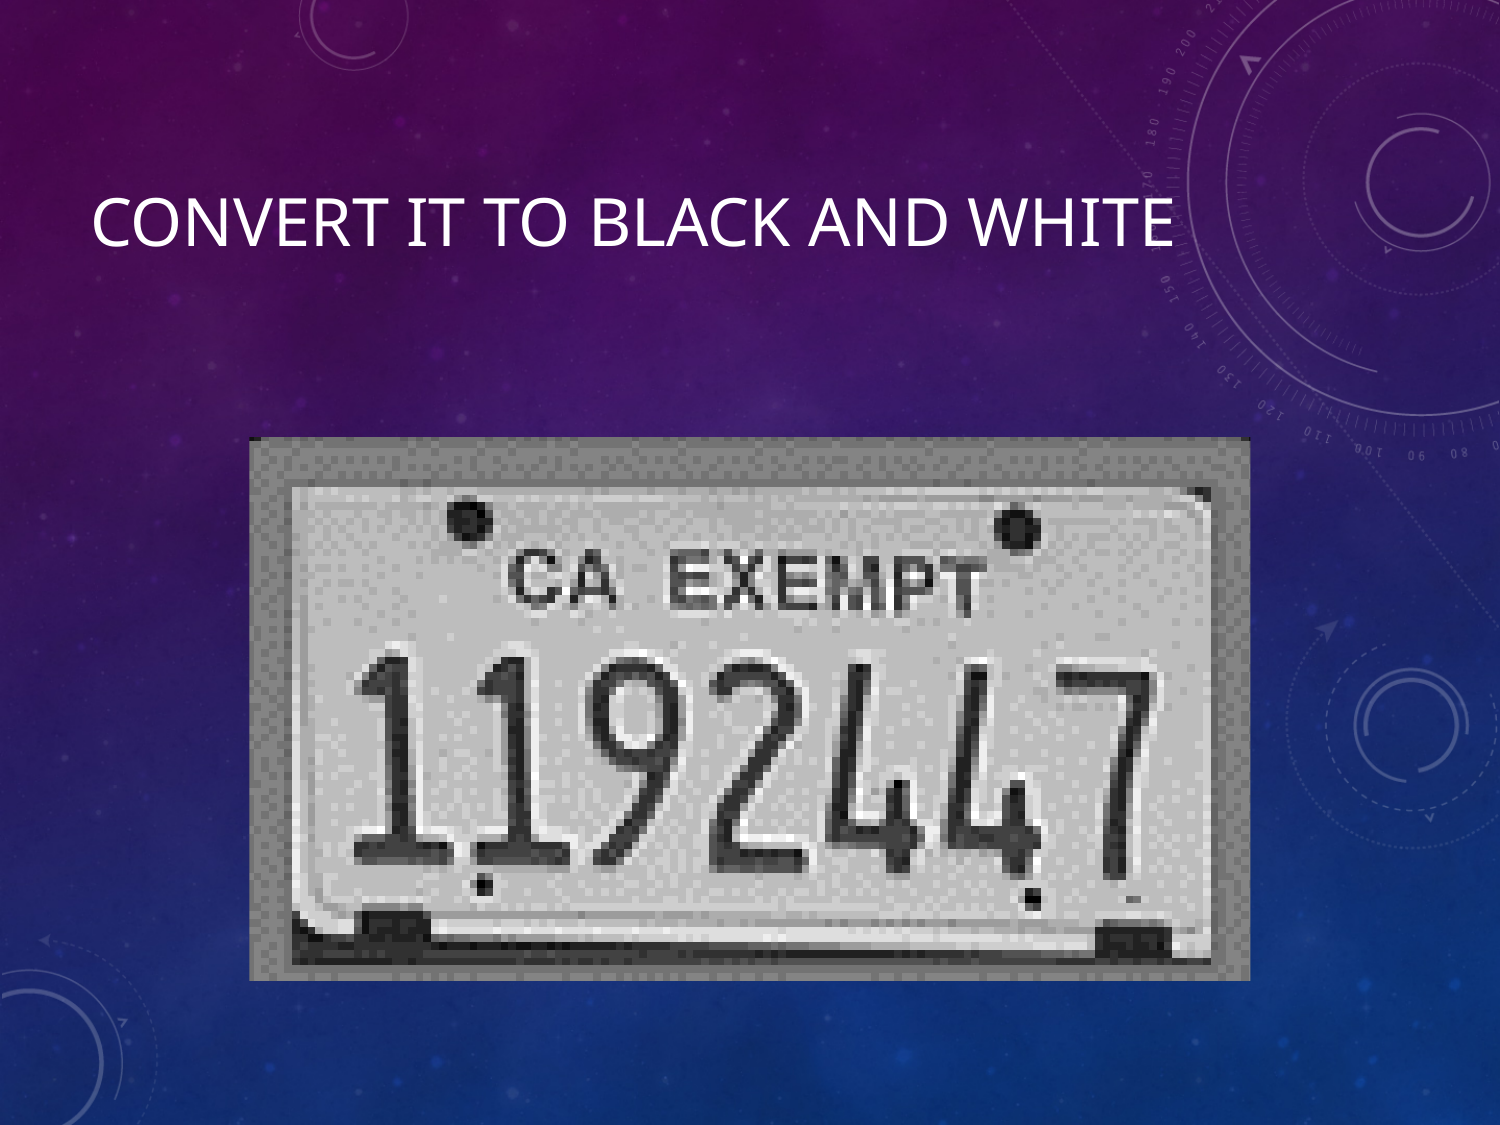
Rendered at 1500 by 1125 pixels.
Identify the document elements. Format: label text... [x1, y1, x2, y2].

picture [0, 0, 1500, 1125]
title Convert it to black and white [75, 99, 1350, 339]
